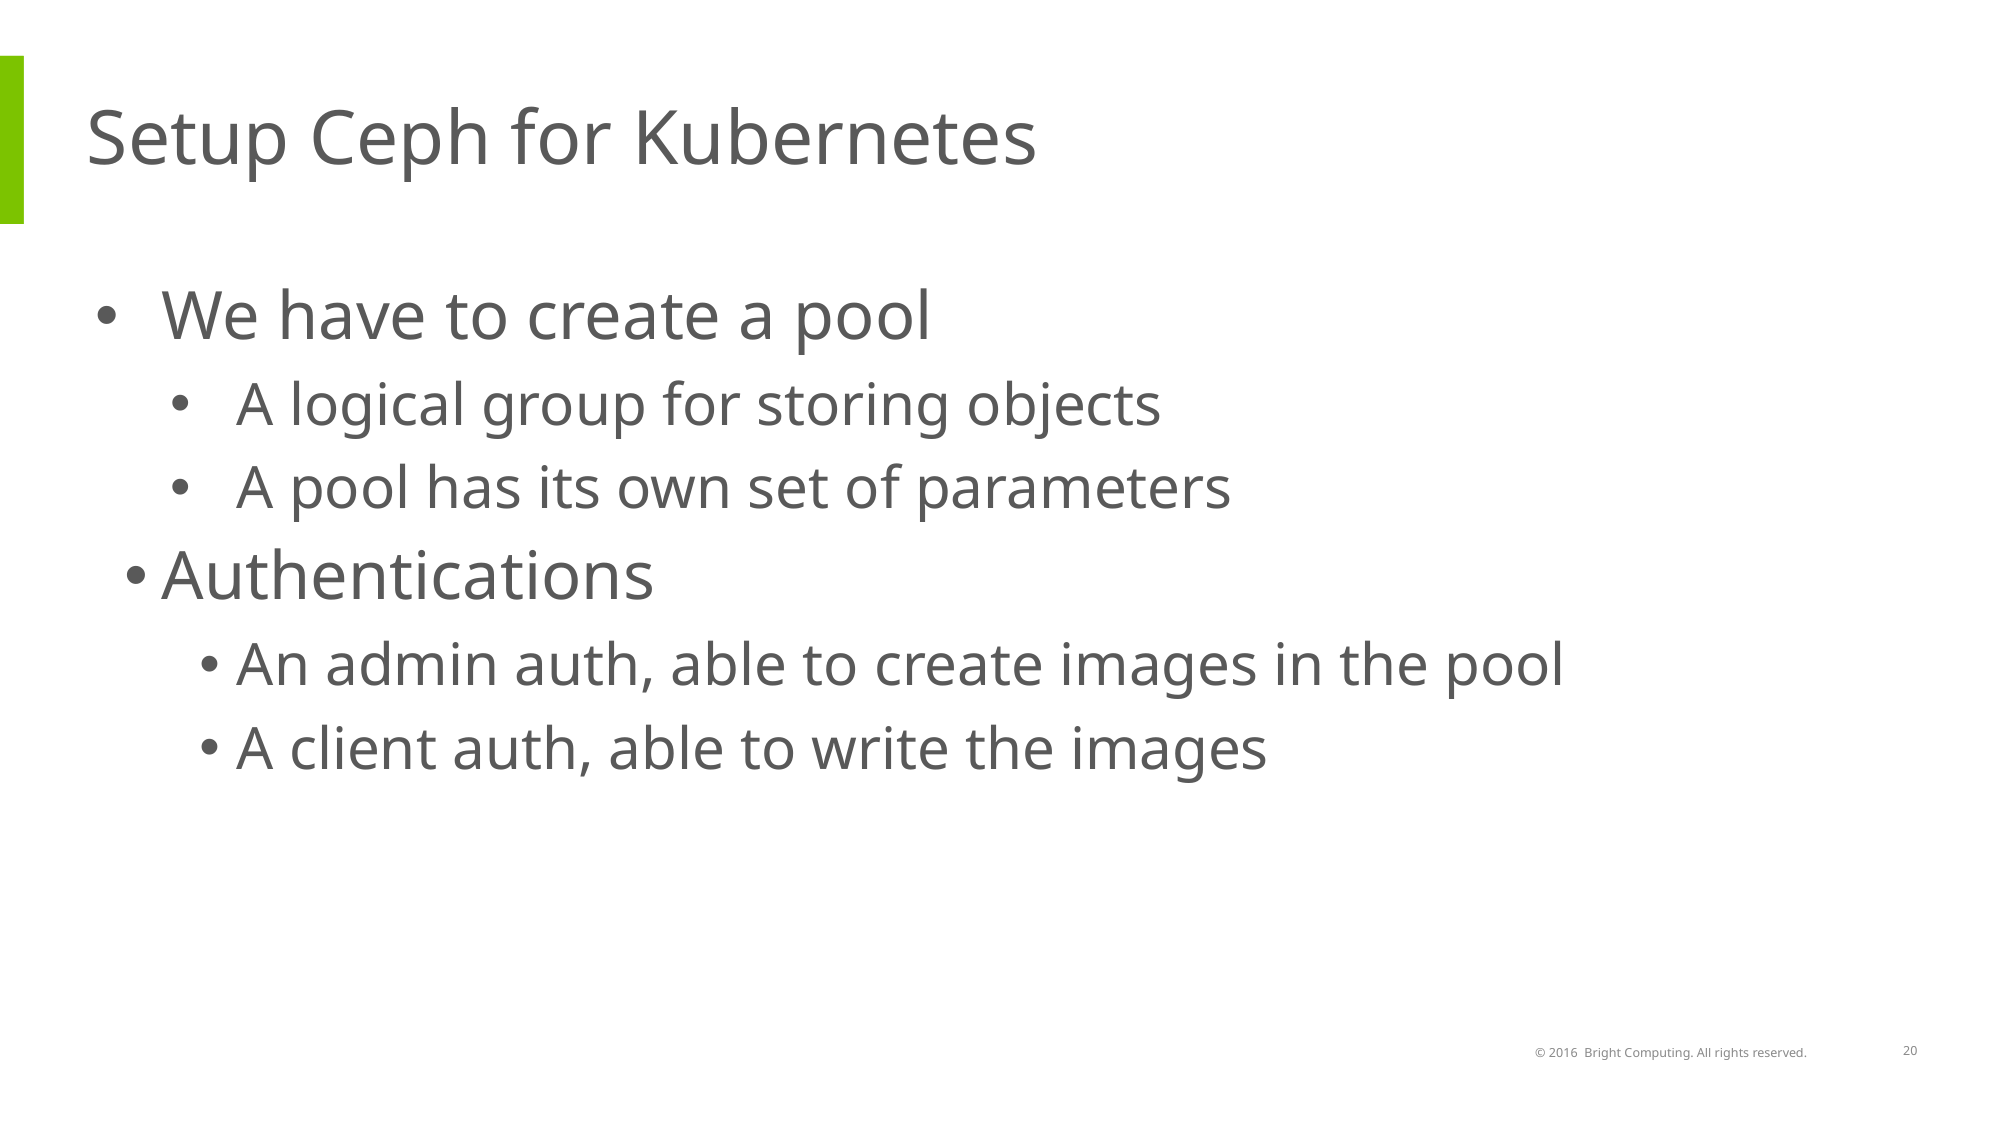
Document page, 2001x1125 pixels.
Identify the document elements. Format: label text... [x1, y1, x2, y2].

title Setup Ceph for Kubernetes [71, 55, 1930, 224]
list We have to create a pool A logical group for storing objects A pool has its own set of parameters Authentications An admin auth, able to create images in the pool A client auth, able to write the images [71, 266, 1930, 976]
